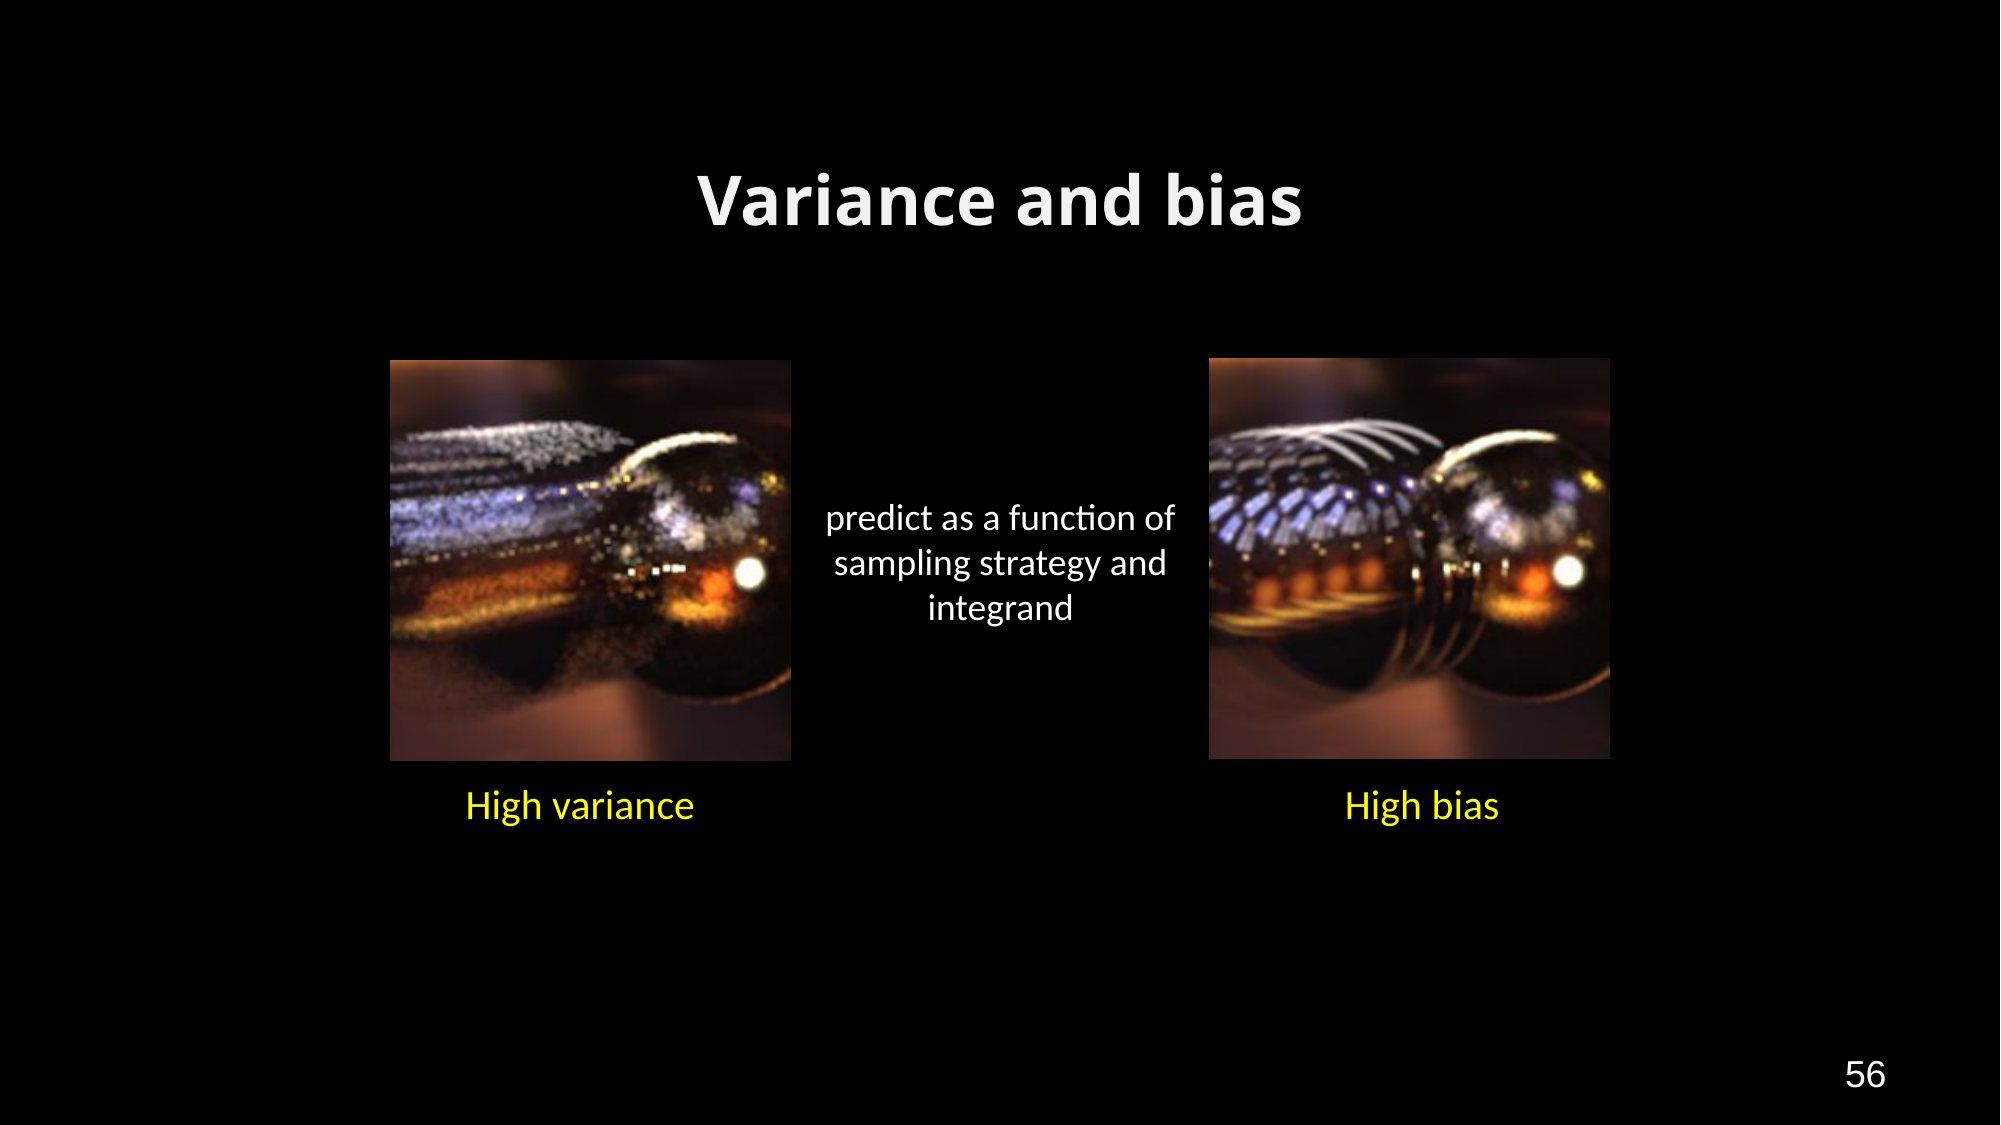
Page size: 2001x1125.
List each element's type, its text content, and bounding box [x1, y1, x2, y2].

text_box predict as a function of sampling strategy and integrand [858, 457, 1144, 663]
text_box High bias [1330, 770, 1515, 836]
title Variance and bias [368, 147, 1633, 249]
picture [1209, 358, 1610, 759]
text_box High variance [450, 770, 710, 836]
slide_number 56 [1802, 1042, 1900, 1103]
picture [390, 359, 791, 761]
